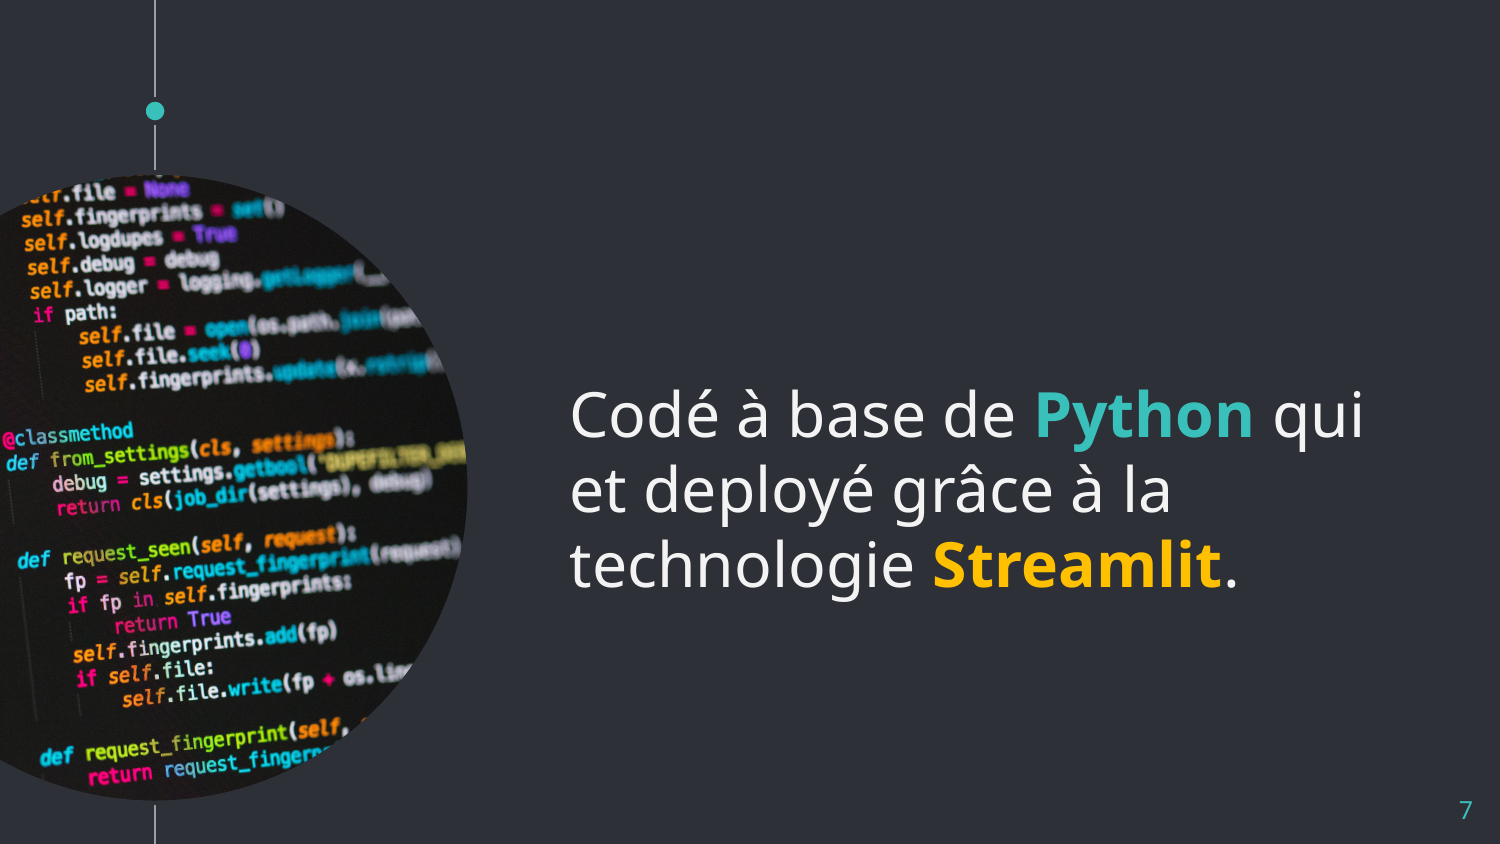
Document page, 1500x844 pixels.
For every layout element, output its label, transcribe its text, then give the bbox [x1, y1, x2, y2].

picture [0, 172, 470, 804]
slide_number 7 [1398, 779, 1489, 832]
list Codé à base de Python qui et deployé grâce à la technologie Streamlit. [554, 339, 1386, 636]
